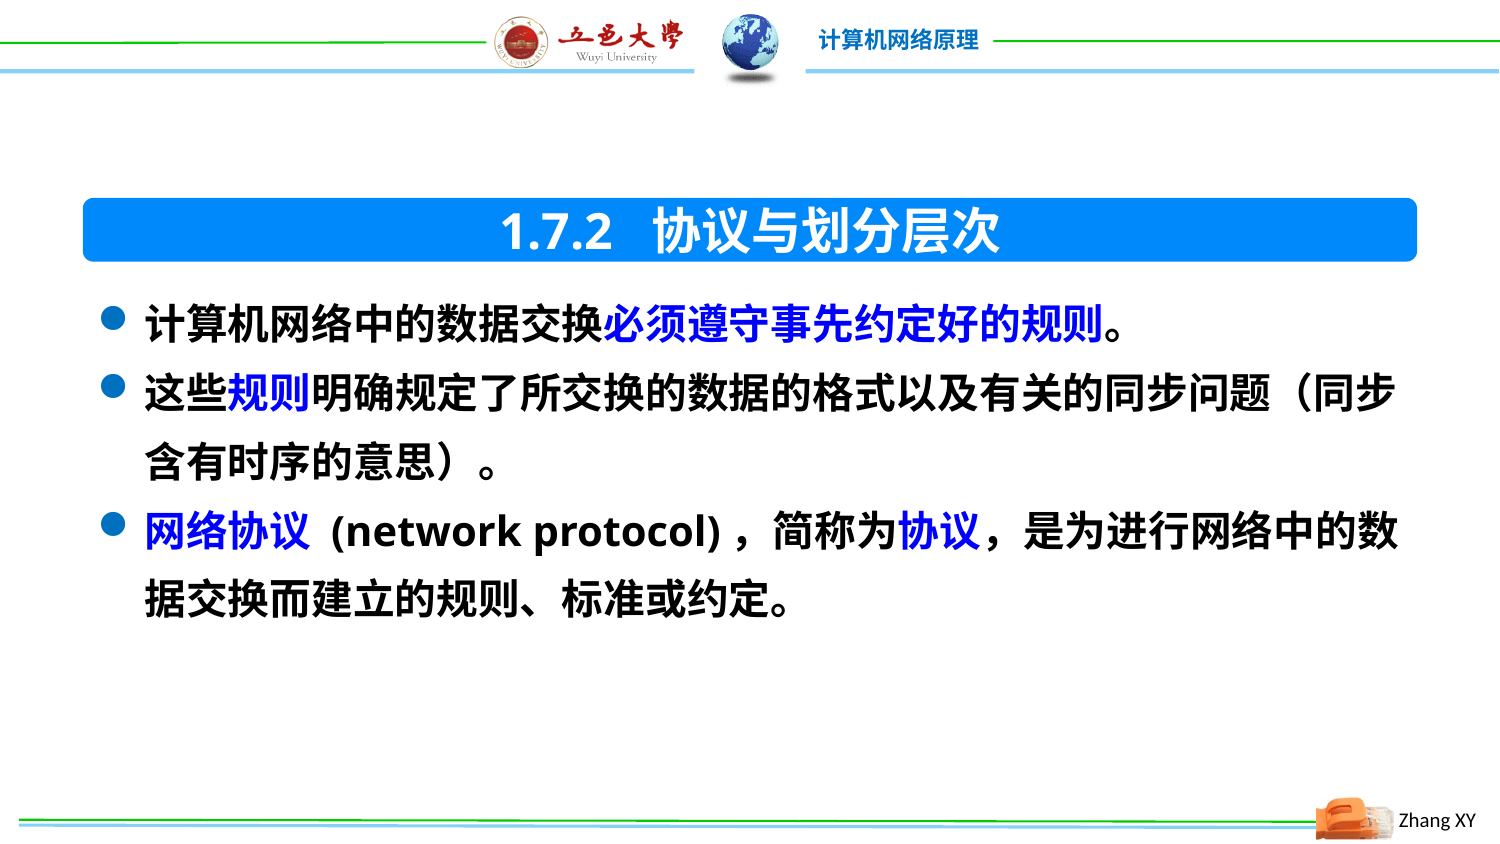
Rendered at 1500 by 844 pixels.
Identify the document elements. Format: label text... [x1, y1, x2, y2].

picture [720, 12, 780, 88]
picture [494, 15, 697, 69]
text_box 1.7.2 协议与划分层次 [484, 192, 1016, 268]
picture [1316, 796, 1394, 840]
text_box [82, 197, 484, 262]
text_box [1016, 197, 1418, 262]
text_box 计算机网络中的数据交换必须遵守事先约定好的规则。 这些规则明确规定了所交换的数据的格式以及有关的同步问题（同步含有时序的意思）。 网络协议 (network protocol)，简称为协议，是为进行网络中的数据交换而建立的规则、标准或约定。 [82, 272, 1418, 631]
